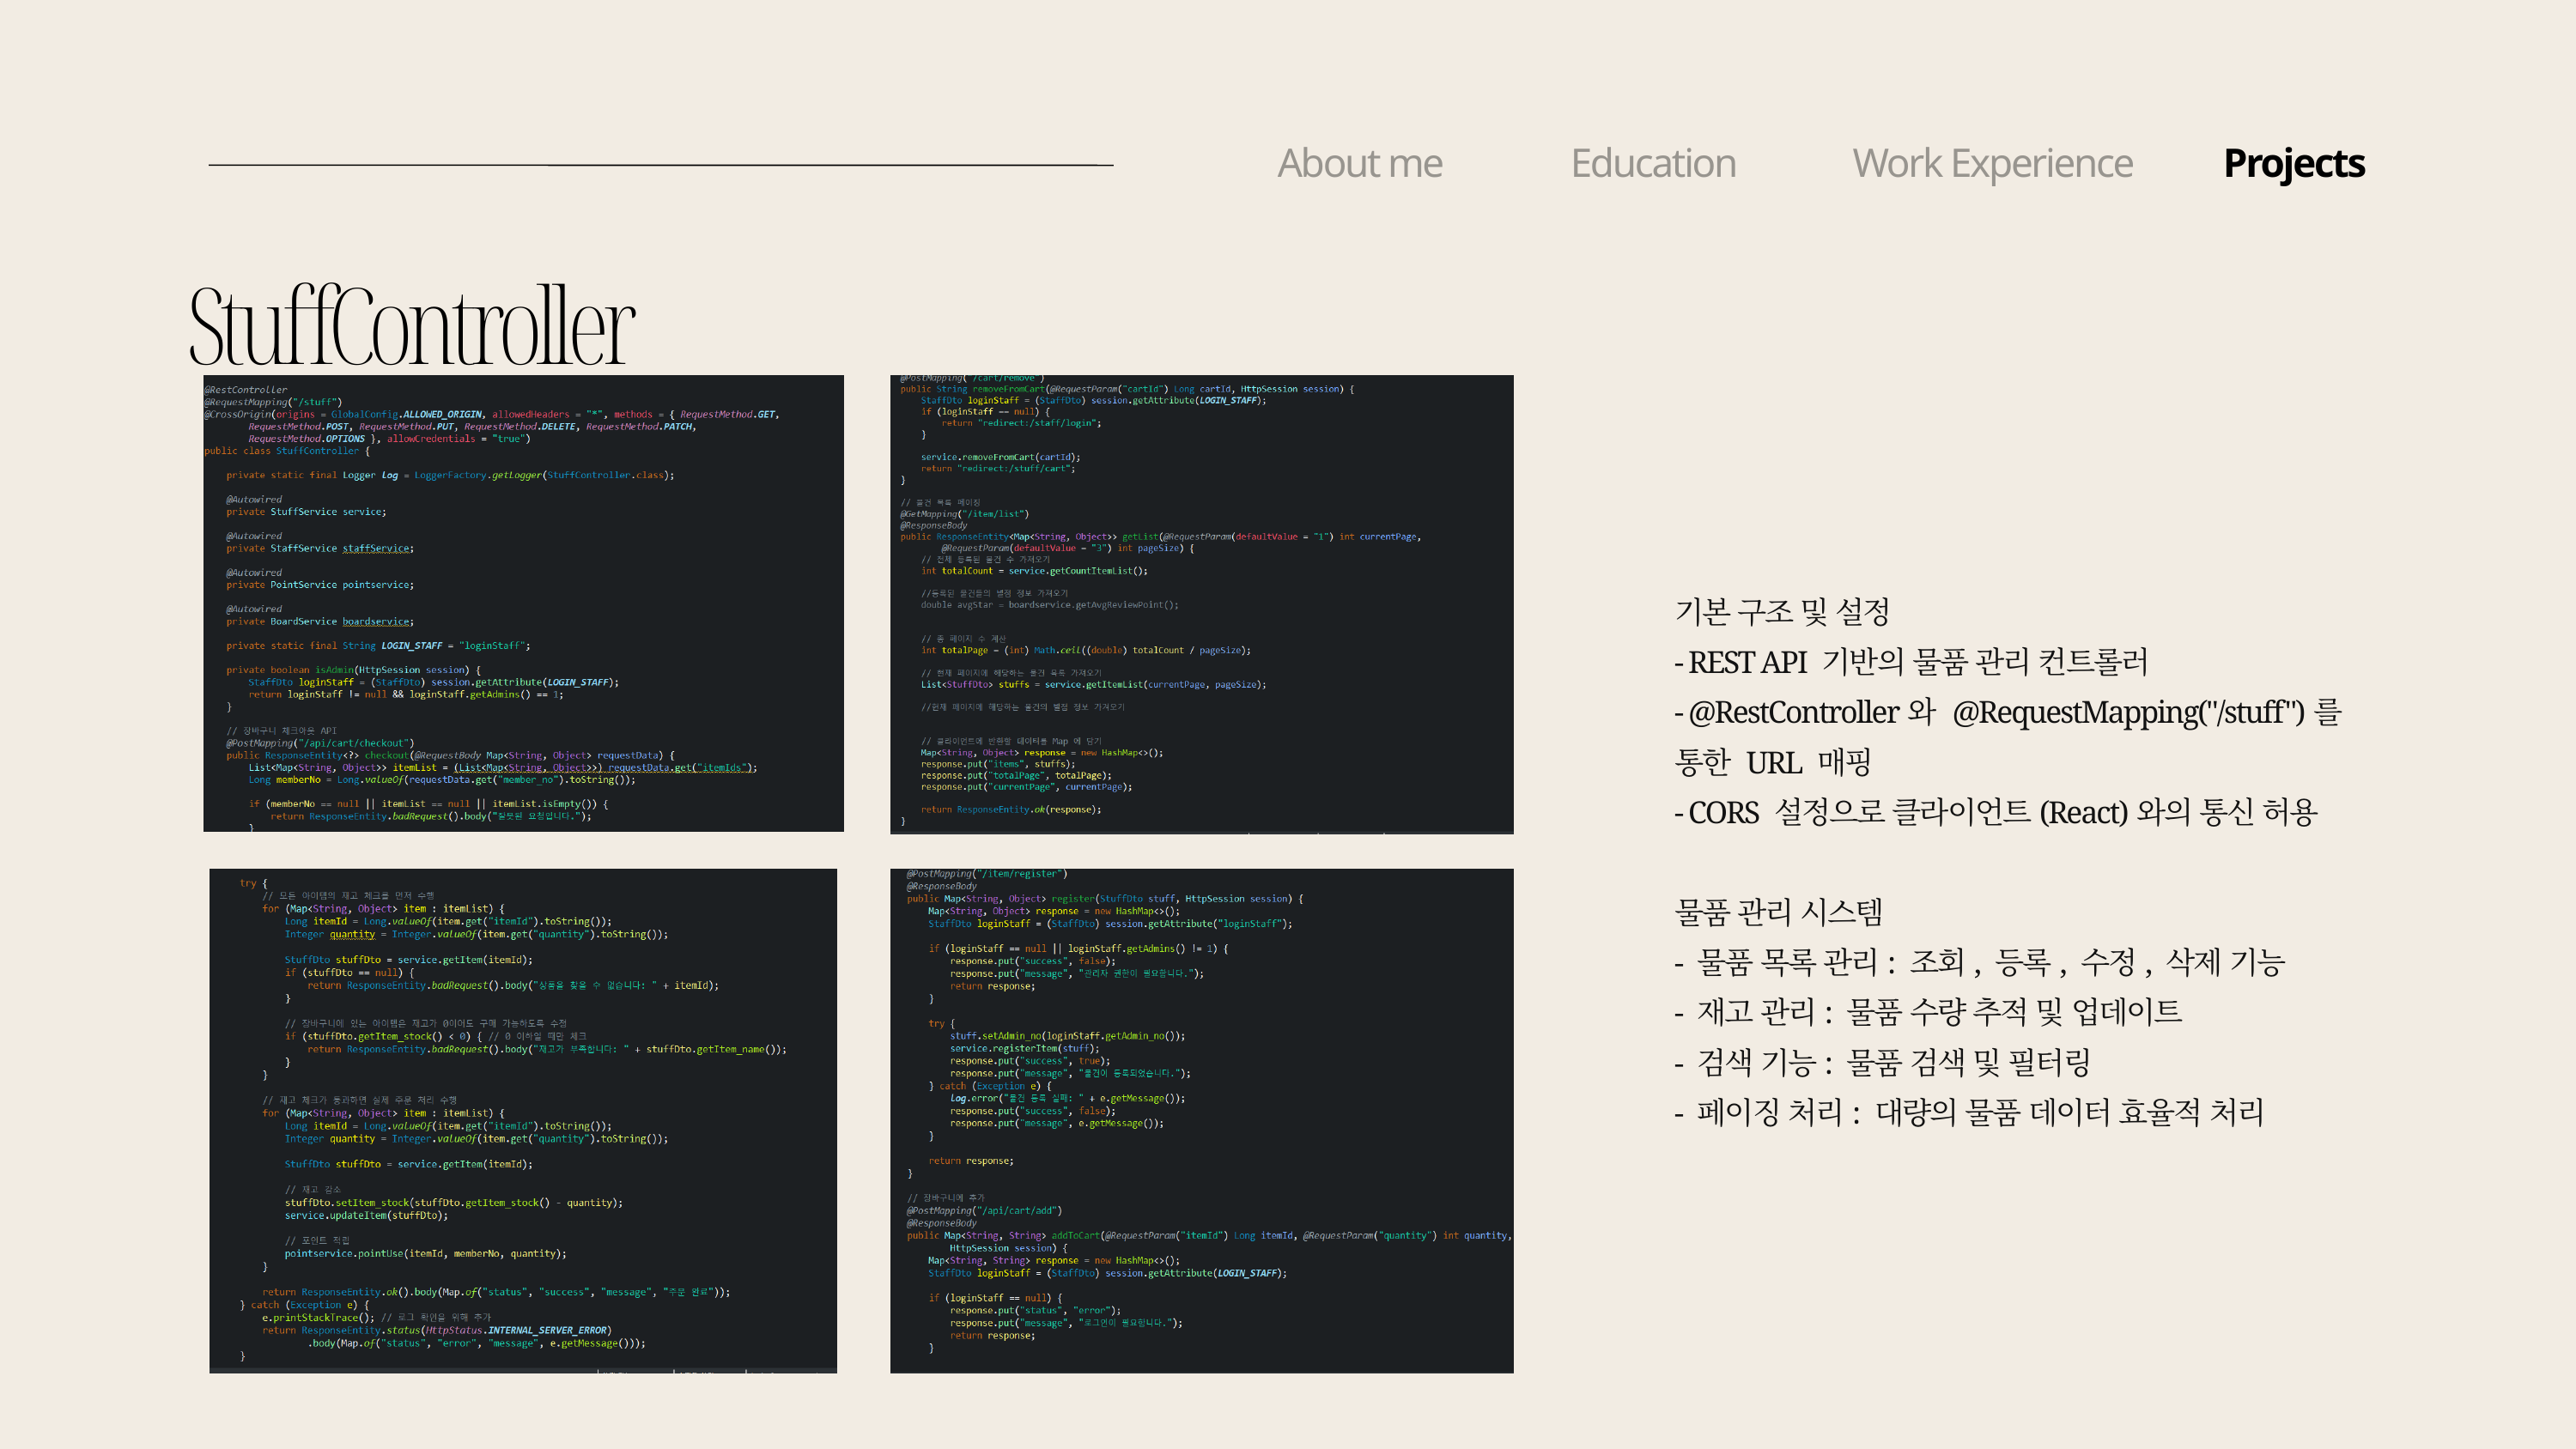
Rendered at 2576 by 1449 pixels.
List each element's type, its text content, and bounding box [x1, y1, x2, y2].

picture [203, 374, 845, 833]
text_box 기본 구조 및 설정 - REST API 기반의 물품 관리 컨트롤러 - @RestController와 @RequestMapping("/stuff")를 통한 URL 매핑 - CORS 설정으로 클라이언트(React)와의 통신 허용 물품 관리 시스템 - 물품 목록 관리: 조회, 등록, 수정, 삭제 기능 - 재고 관리: 물품 수량 추적 및 업데이트 - 검색 기능: 물품 검색 및 필터링 - 페이징 처리: 대량의 물품 데이터 효율적 처리 [1674, 579, 2342, 1131]
text_box Projects [2221, 130, 2367, 185]
text_box About me [1267, 130, 1455, 185]
text_box [539, 298, 747, 373]
picture [209, 868, 838, 1374]
picture [890, 374, 1514, 834]
text_box Work Experience [1838, 130, 2149, 185]
text_box StuffController [185, 199, 859, 386]
picture [890, 868, 1514, 1374]
text_box Education [1562, 130, 1747, 185]
